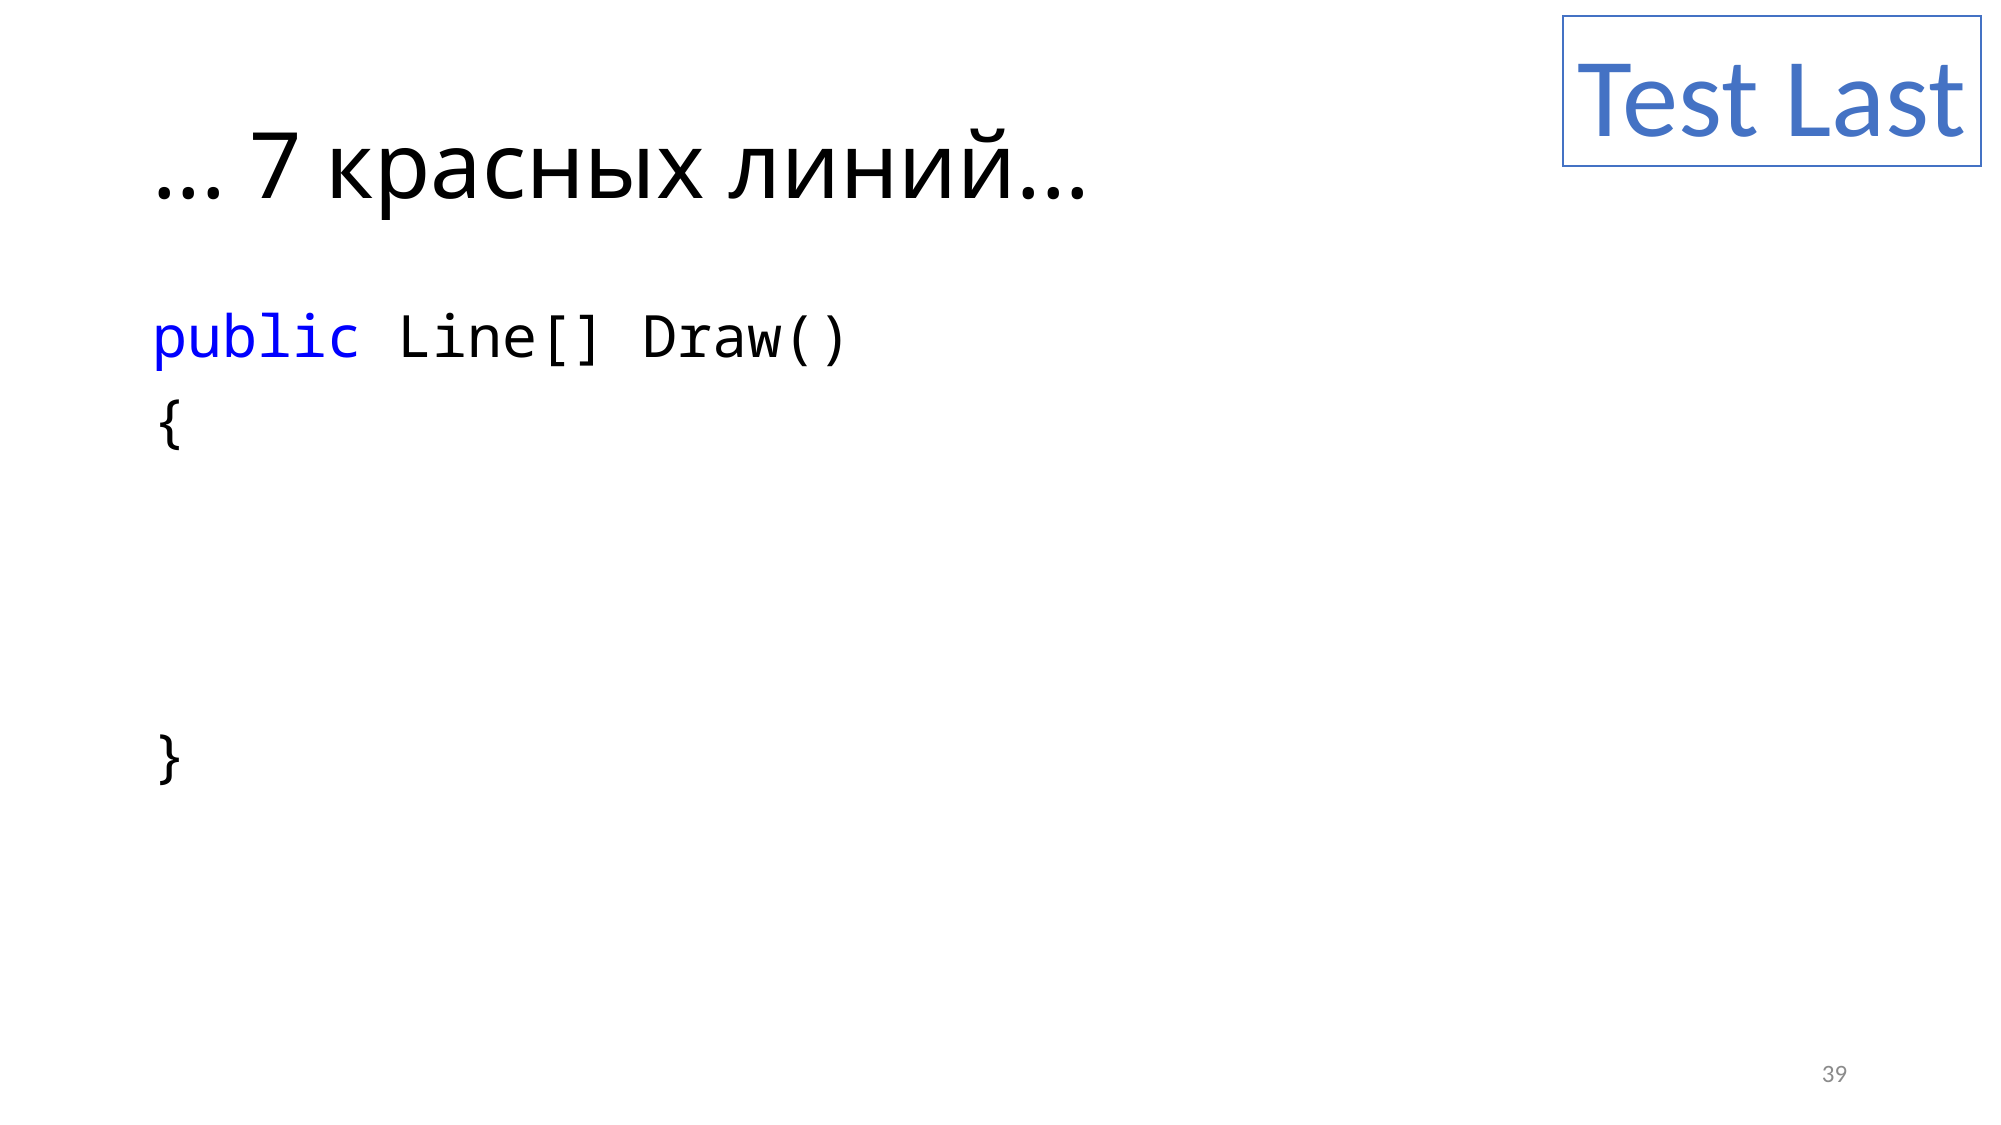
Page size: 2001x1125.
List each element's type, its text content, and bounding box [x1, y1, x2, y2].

title ... 7 красных линий... [137, 59, 1863, 278]
slide_number 39 [1412, 1042, 1863, 1103]
list public Line[] Draw() { } [137, 299, 1863, 1014]
text_box Test Last [1562, 15, 1982, 167]
